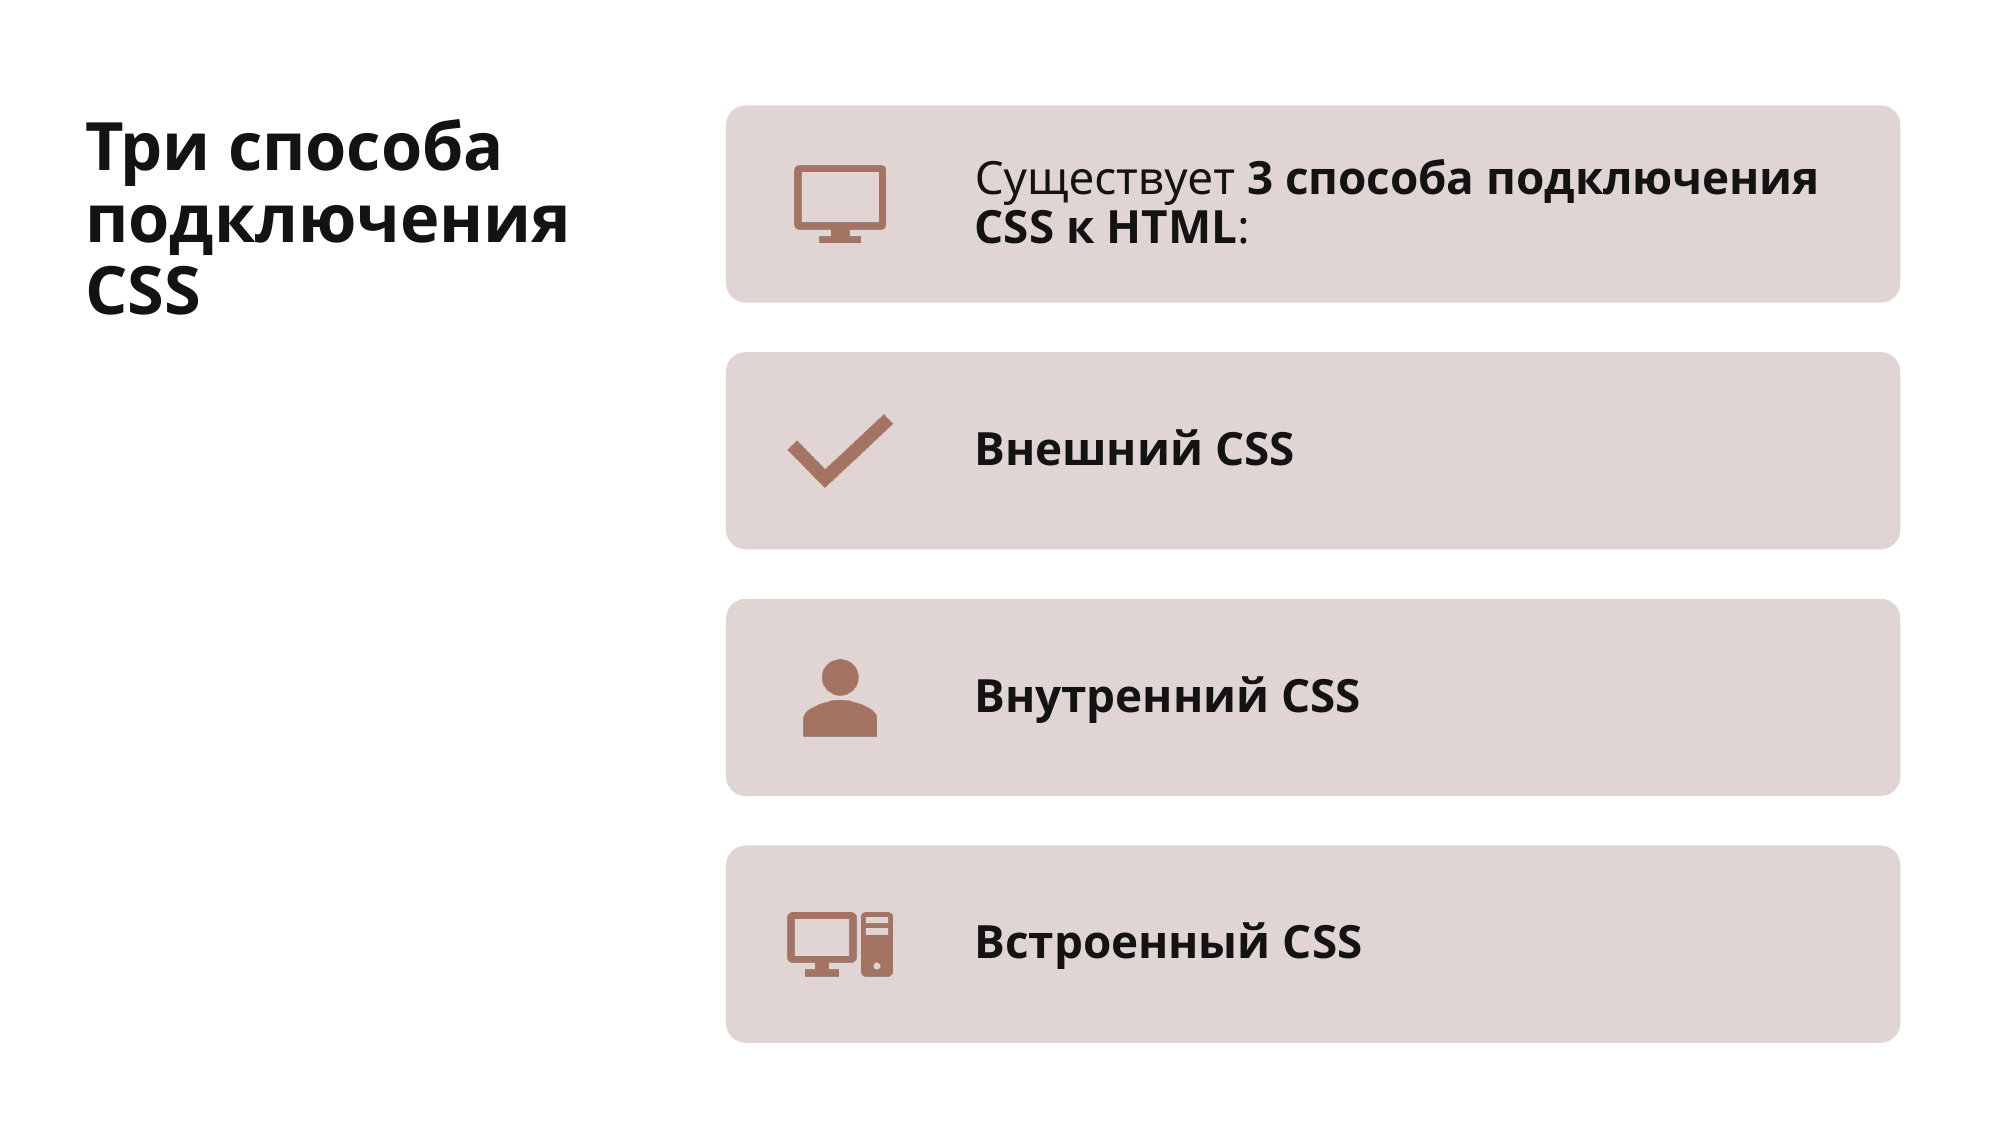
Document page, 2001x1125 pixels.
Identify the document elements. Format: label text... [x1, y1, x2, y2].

title Три способа подключения CSS [70, 104, 644, 699]
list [725, 104, 1901, 1044]
